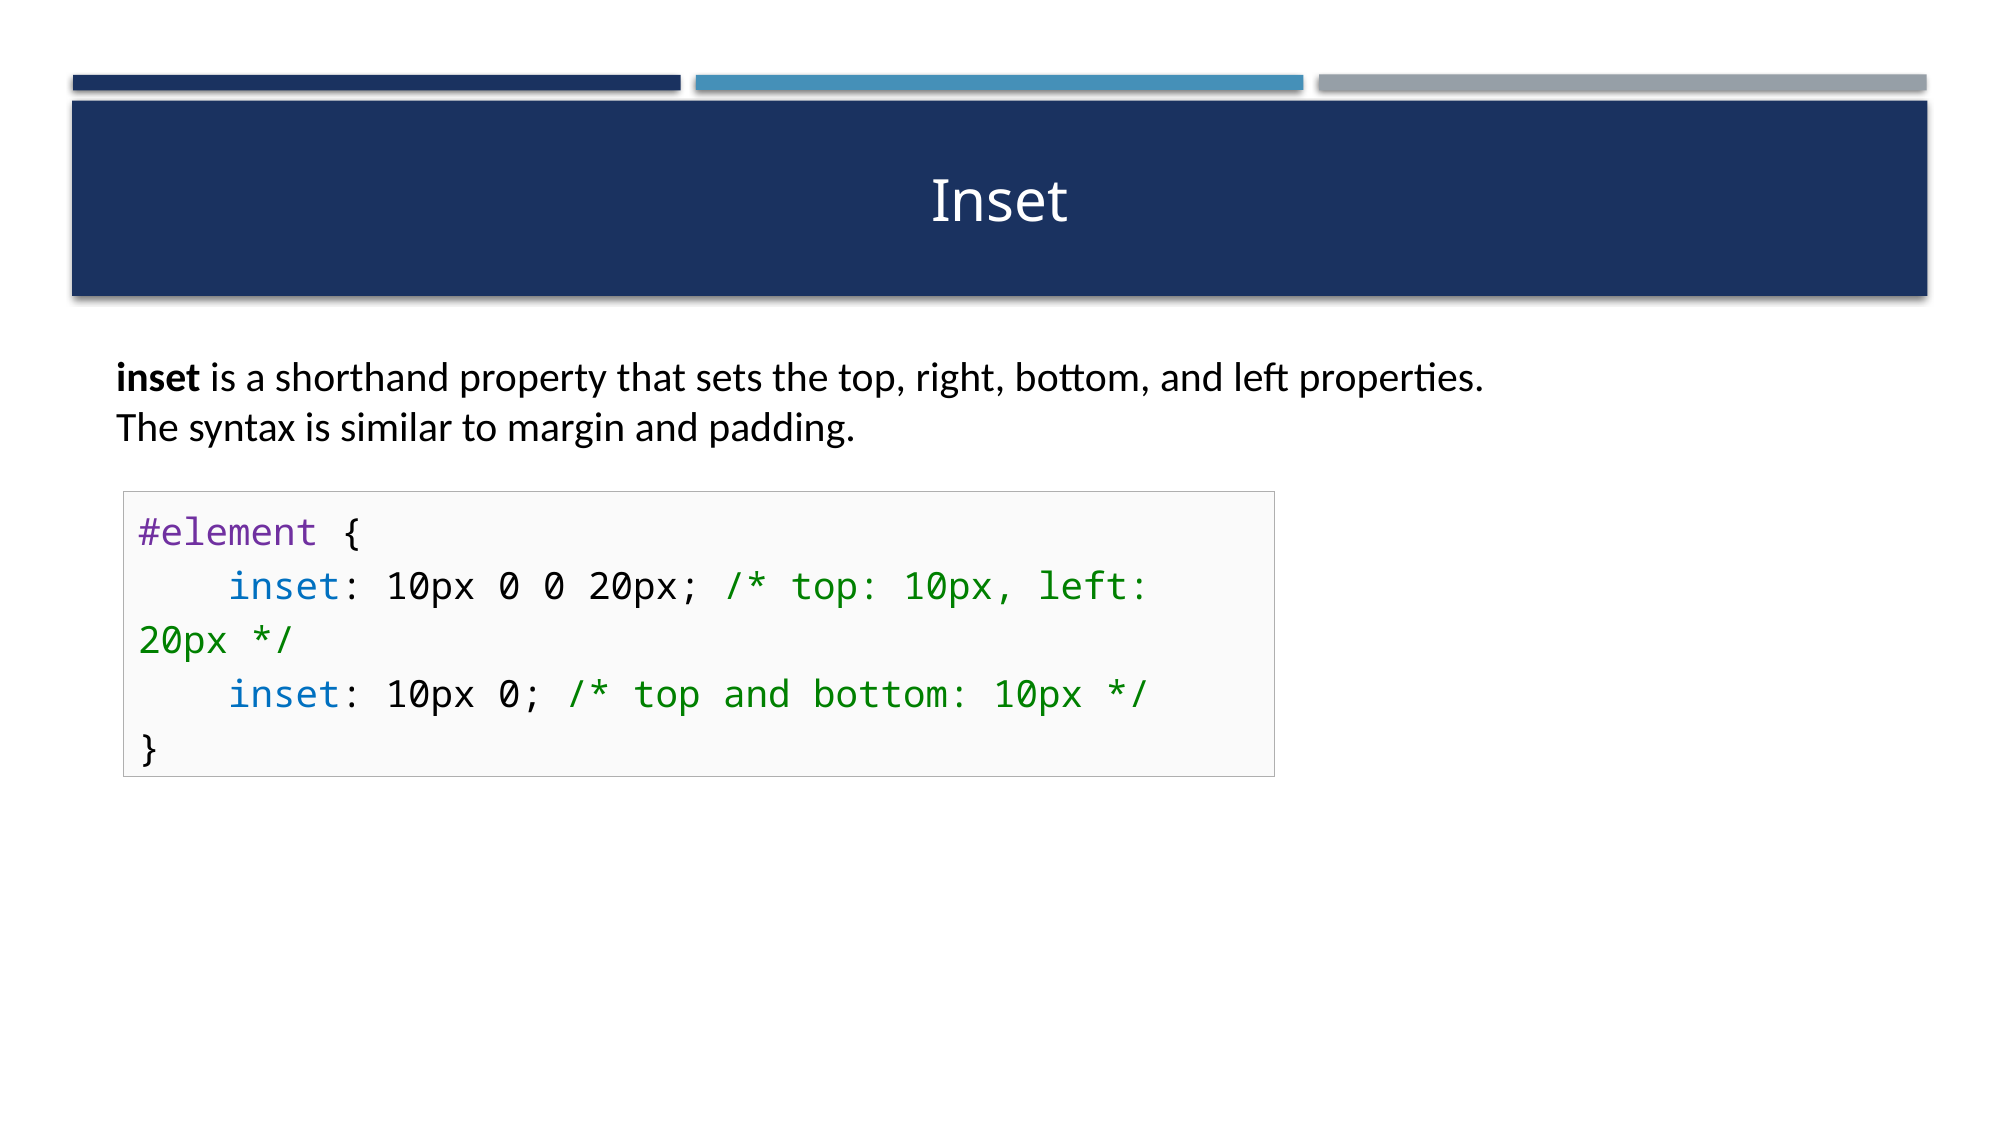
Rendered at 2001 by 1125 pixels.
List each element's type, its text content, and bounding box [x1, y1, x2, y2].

text_box #element { inset: 10px 0 0 20px; /* top: 10px, left: 20px */ inset: 10px 0; /* top and bottom: 10px */ } [123, 491, 1275, 777]
text_box inset is a shorthand property that sets the top, right, bottom, and left properties. The syntax is similar to margin and padding. [101, 342, 1501, 458]
title Inset [95, 152, 1905, 241]
